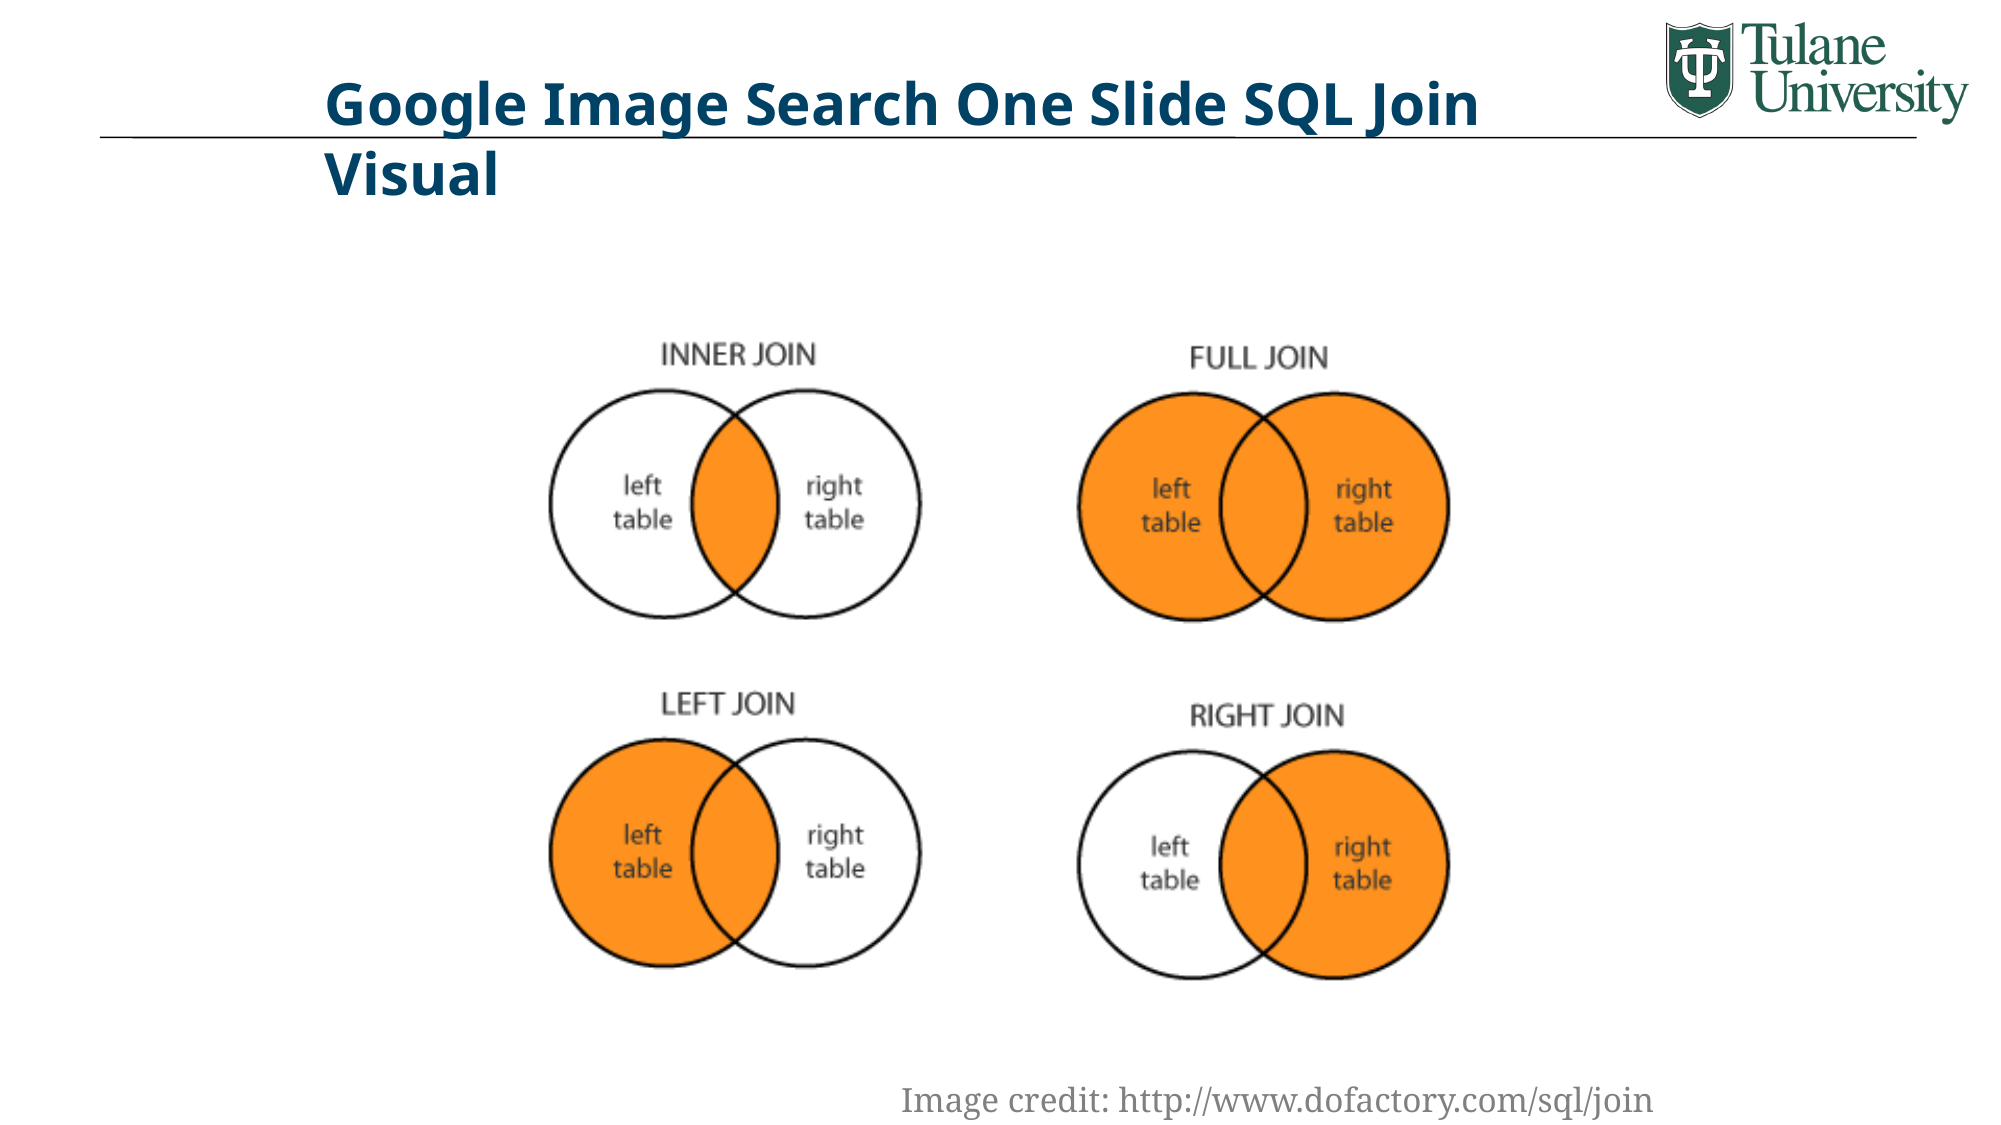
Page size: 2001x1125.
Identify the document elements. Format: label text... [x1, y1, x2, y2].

picture [1666, 22, 1969, 136]
text_box Image credit: http://www.dofactory.com/sql/join [466, 1071, 1671, 1125]
picture [541, 325, 1459, 993]
title Google Image Search One Slide SQL Join Visual [324, 24, 1671, 251]
